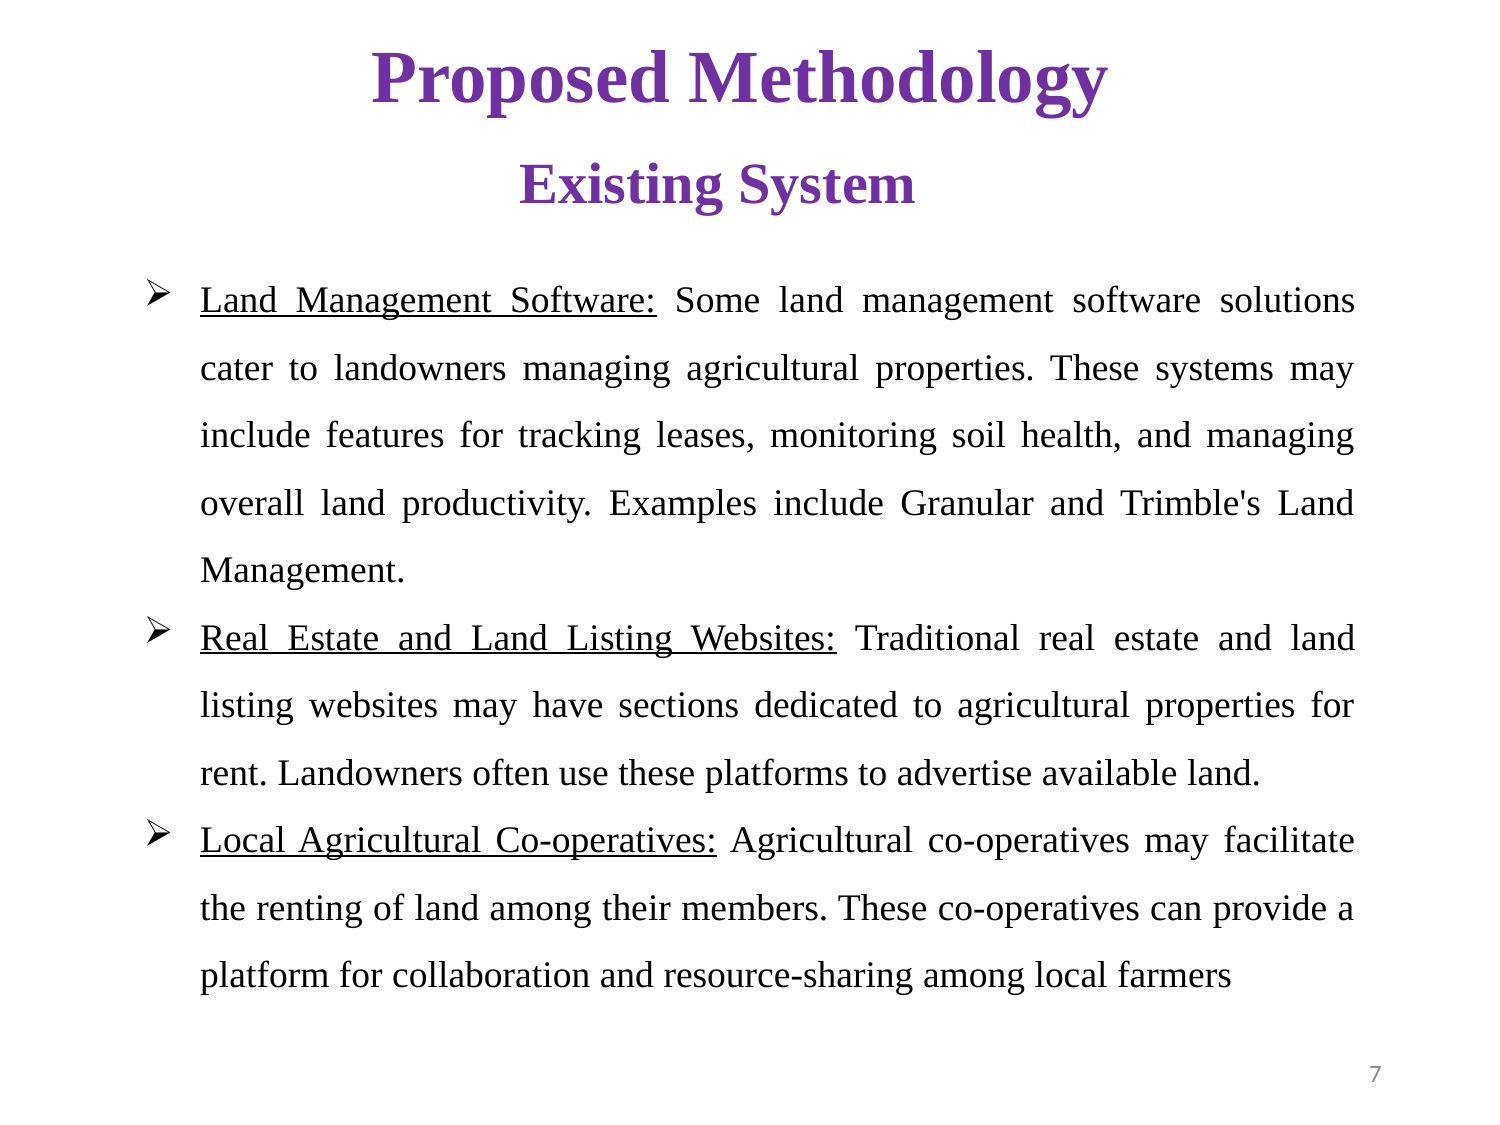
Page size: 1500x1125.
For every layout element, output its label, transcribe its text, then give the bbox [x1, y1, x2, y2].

title Proposed Methodology [103, 22, 1397, 144]
text_box Land Management Software: Some land management software solutions cater to landowners managing agricultural properties. These systems may include features for tracking leases, monitoring soil health, and managing overall land productivity. Examples include Granular and Trimble's Land Management. Real Estate and Land Listing Websites: Traditional real estate and land listing websites may have sections dedicated to agricultural properties for rent. Landowners often use these platforms to advertise available land. Local Agricultural Co-operatives: Agricultural co-operatives may facilitate the renting of land among their members. These co-operatives can provide a platform for collaboration and resource-sharing among local farmers [128, 244, 1372, 1003]
text_box Existing System [247, 129, 1189, 230]
slide_number 7 [1059, 1042, 1397, 1103]
